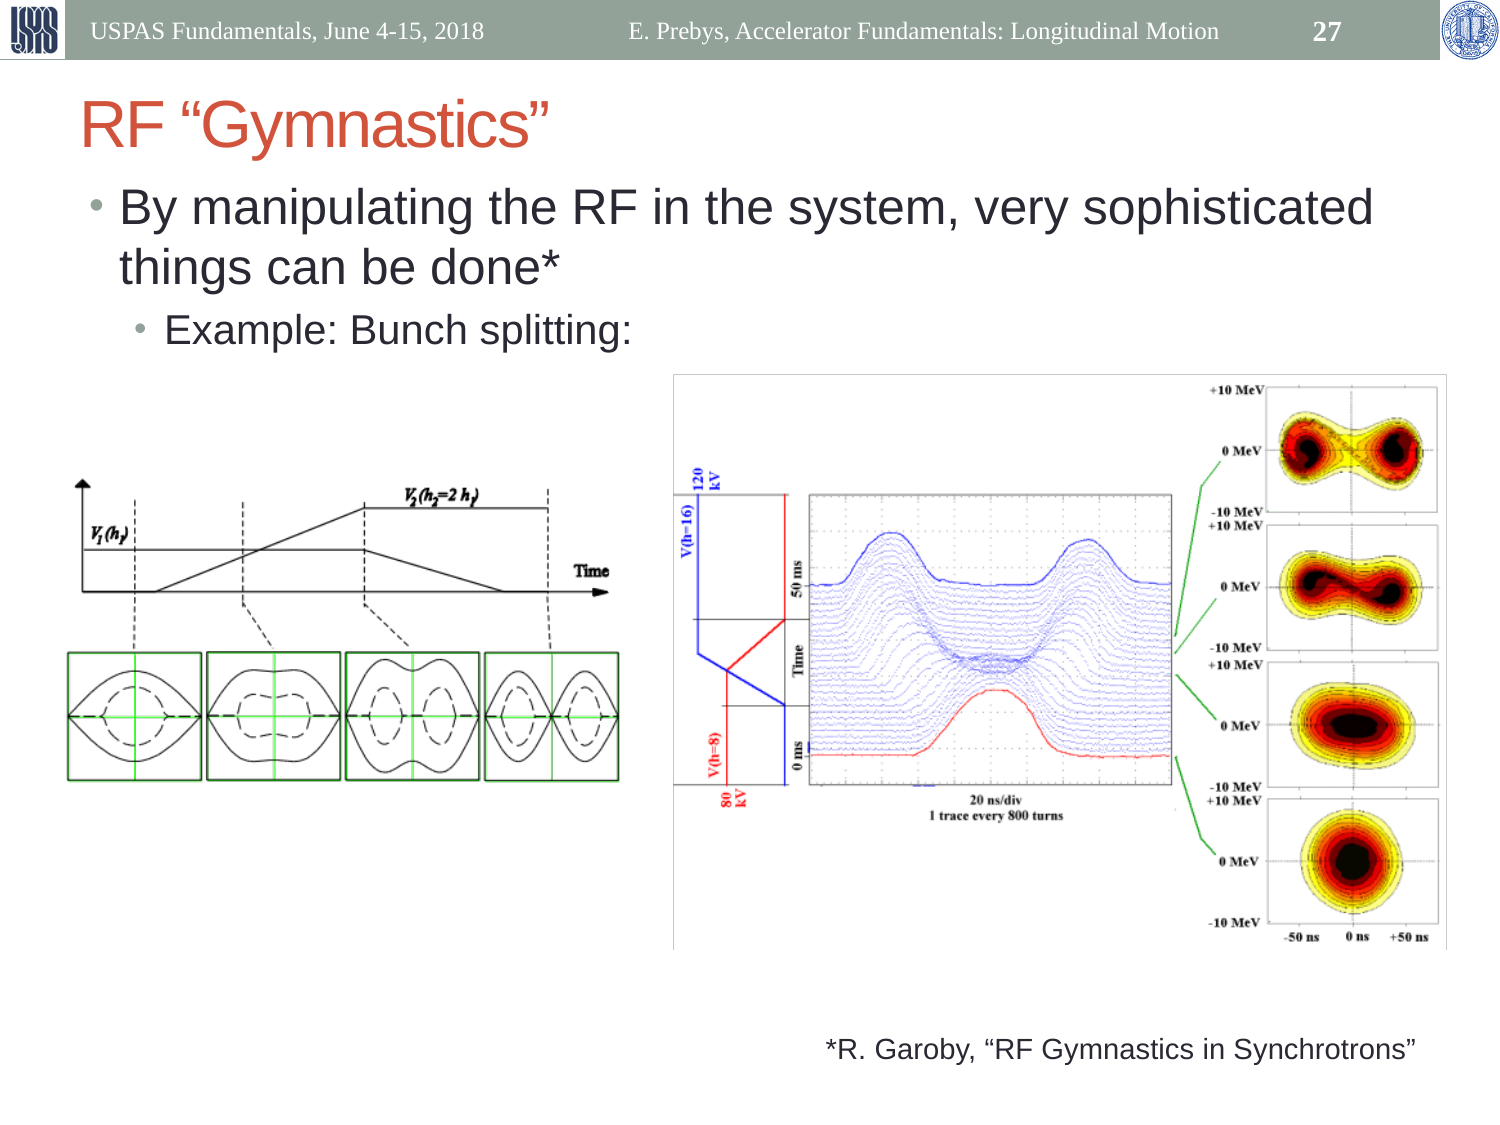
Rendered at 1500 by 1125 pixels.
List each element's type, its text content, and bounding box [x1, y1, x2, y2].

list By manipulating the RF in the system, very sophisticated things can be done* Example: Bunch splitting: [74, 167, 1425, 463]
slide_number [75, 3, 550, 57]
title RF “Gymnastics” [64, 68, 1415, 172]
picture [0, 0, 65, 59]
picture [24, 331, 1473, 950]
footer E. Prebys, Accelerator Fundamentals: Longitudinal Motion [562, 3, 1286, 57]
text_box *R. Garoby, “RF Gymnastics in Synchrotrons” [693, 1023, 1432, 1073]
picture [1440, 0, 1500, 61]
slide_number 27 [1297, 3, 1425, 57]
